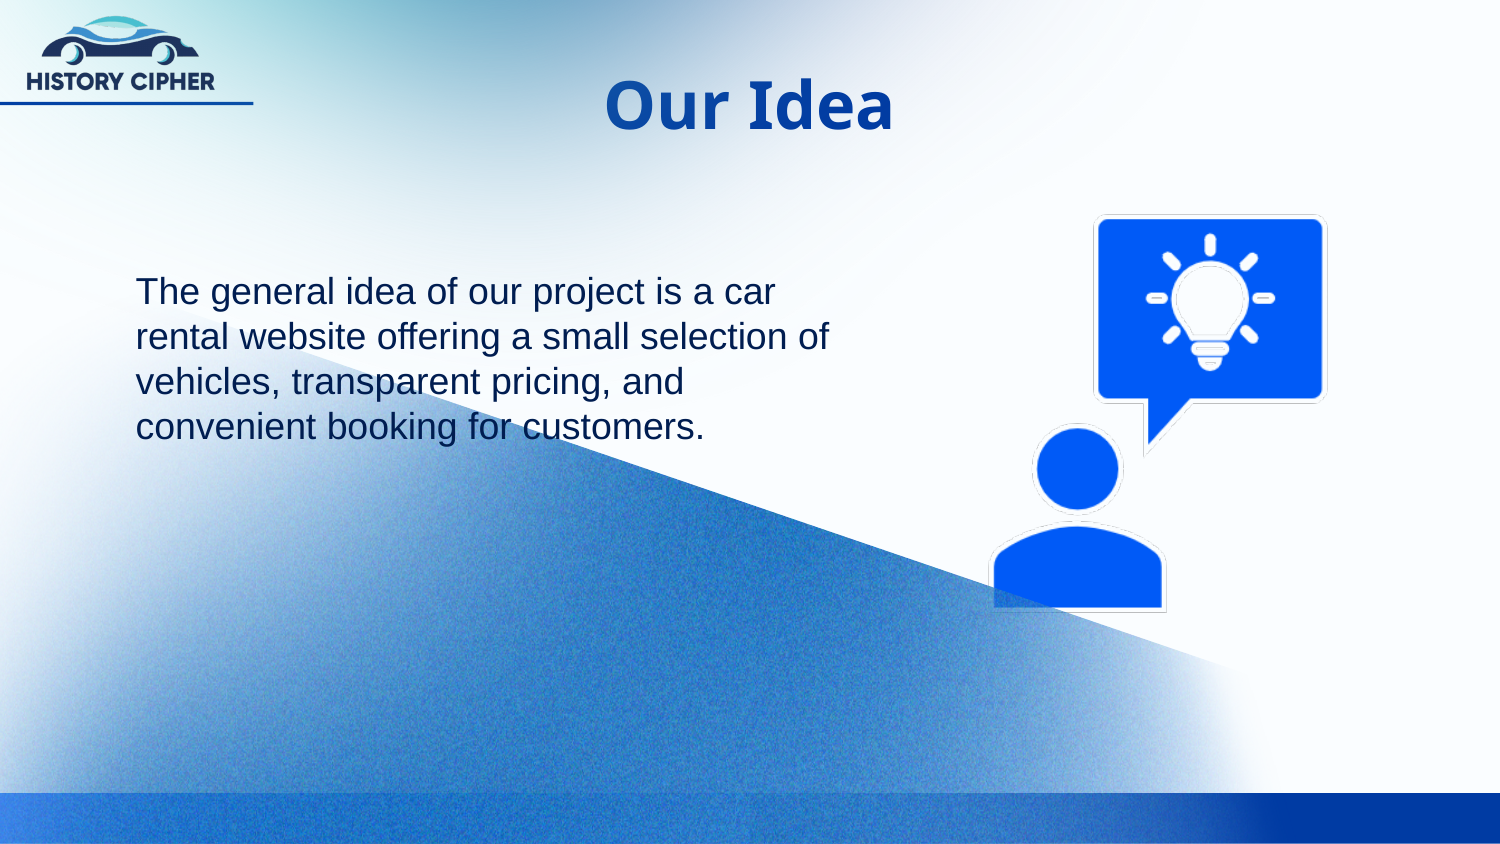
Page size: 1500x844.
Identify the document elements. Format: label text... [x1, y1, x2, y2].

picture [917, 172, 1396, 650]
text_box [0, 0, 1235, 422]
text_box [0, 422, 1371, 844]
picture [18, 7, 224, 104]
text_box The general idea of our project is a car rental website offering a small selection of vehicles, transparent pricing, and convenient booking for customers. [120, 259, 880, 455]
